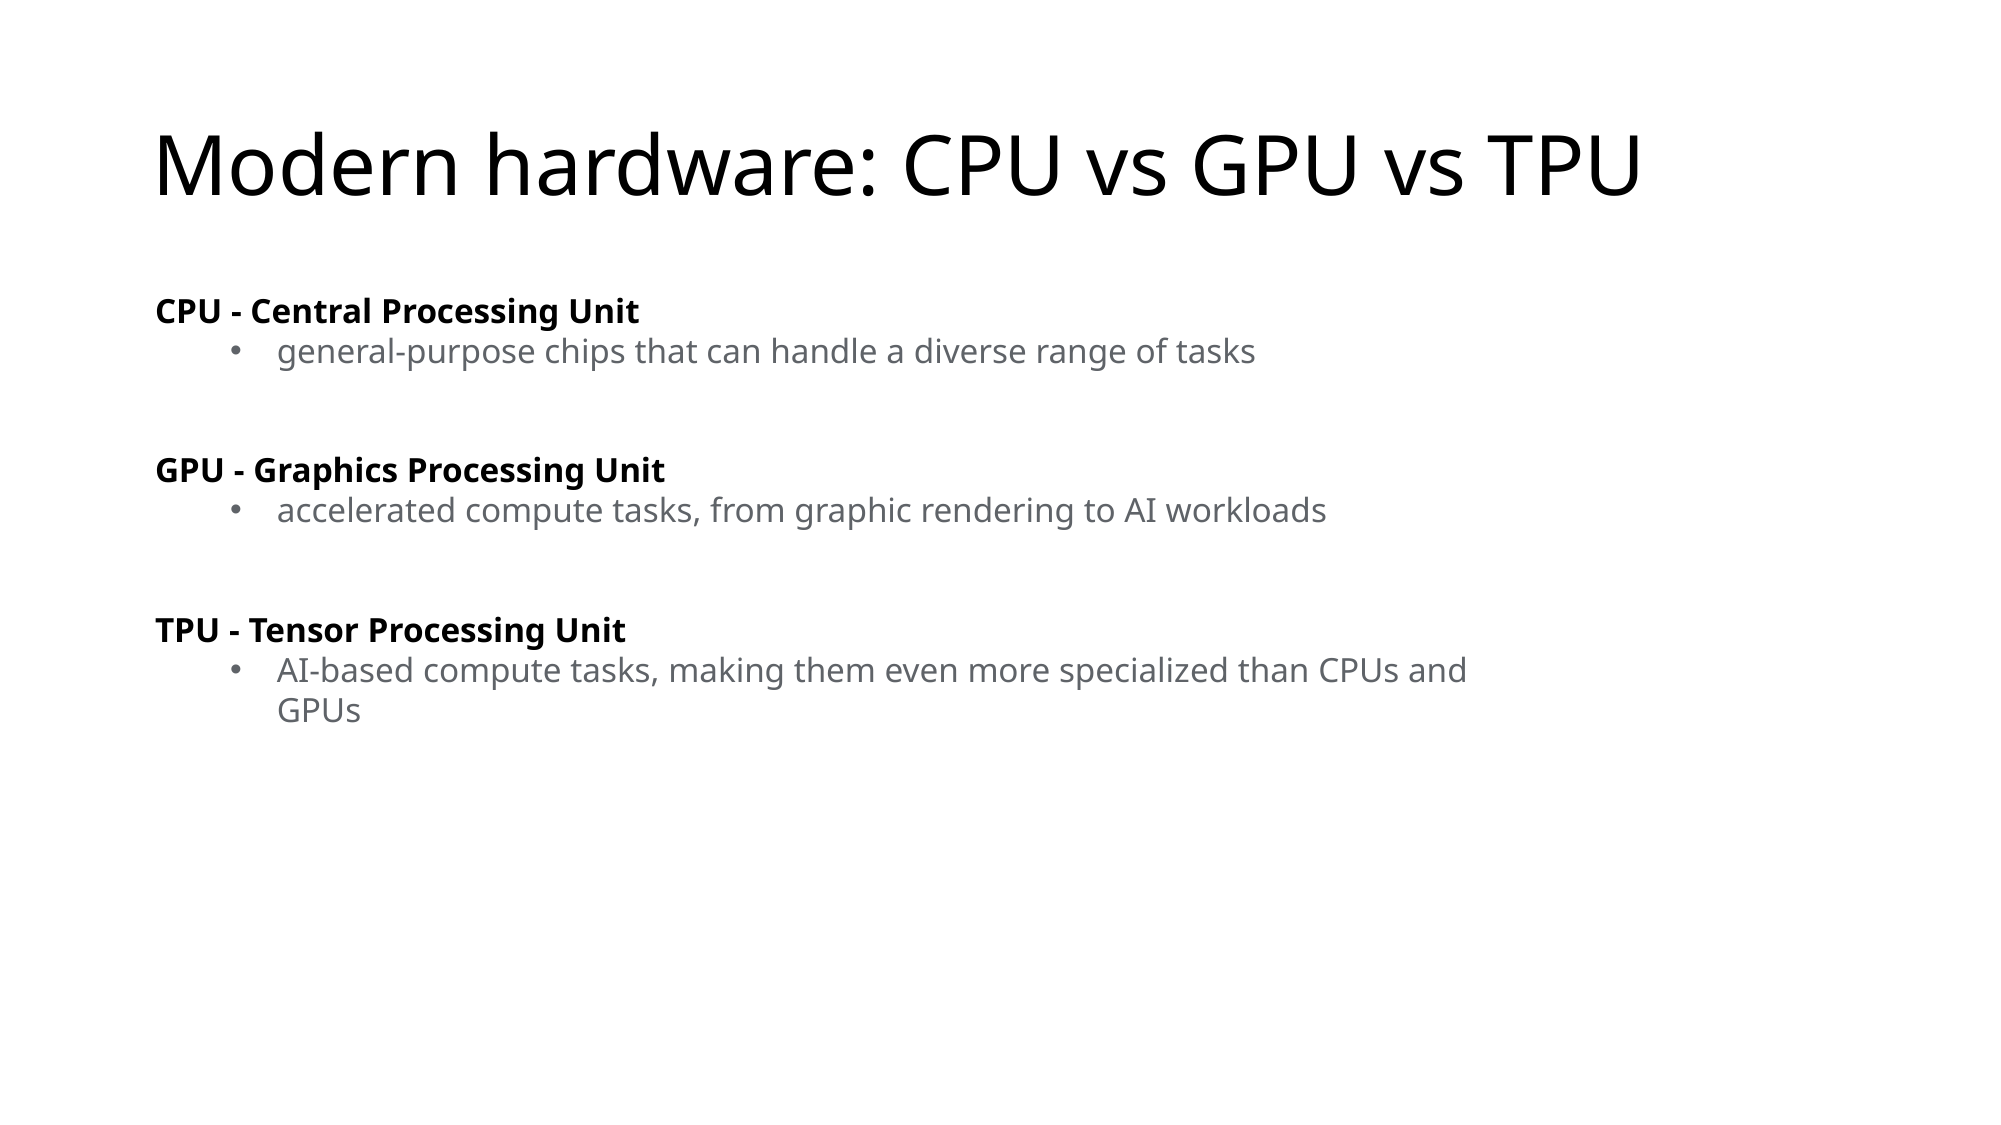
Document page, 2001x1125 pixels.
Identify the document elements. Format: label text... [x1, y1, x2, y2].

text_box CPU - Central Processing Unit general-purpose chips that can handle a diverse range of tasks GPU - Graphics Processing Unit accelerated compute tasks, from graphic rendering to AI workloads TPU - Tensor Processing Unit AI-based compute tasks, making them even more specialized than CPUs and GPUs [155, 277, 1489, 889]
title Modern hardware: CPU vs GPU vs TPU [137, 59, 1863, 278]
